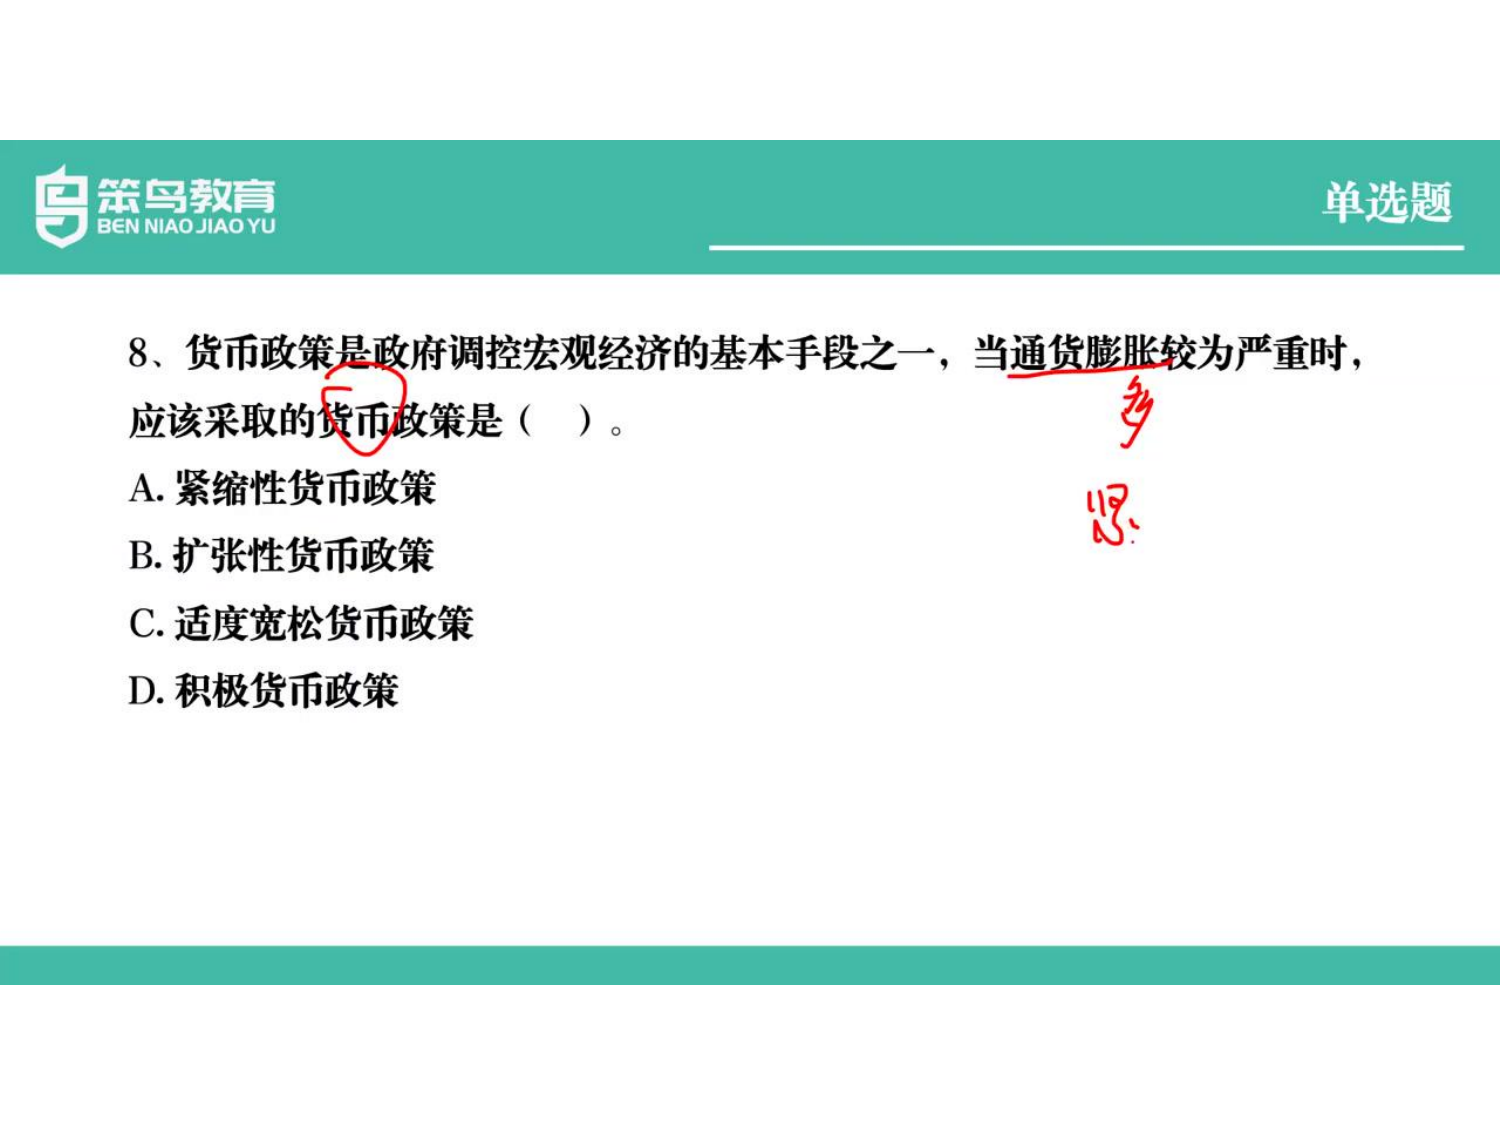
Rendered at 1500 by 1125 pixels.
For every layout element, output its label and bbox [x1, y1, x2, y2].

picture [0, 140, 1500, 985]
